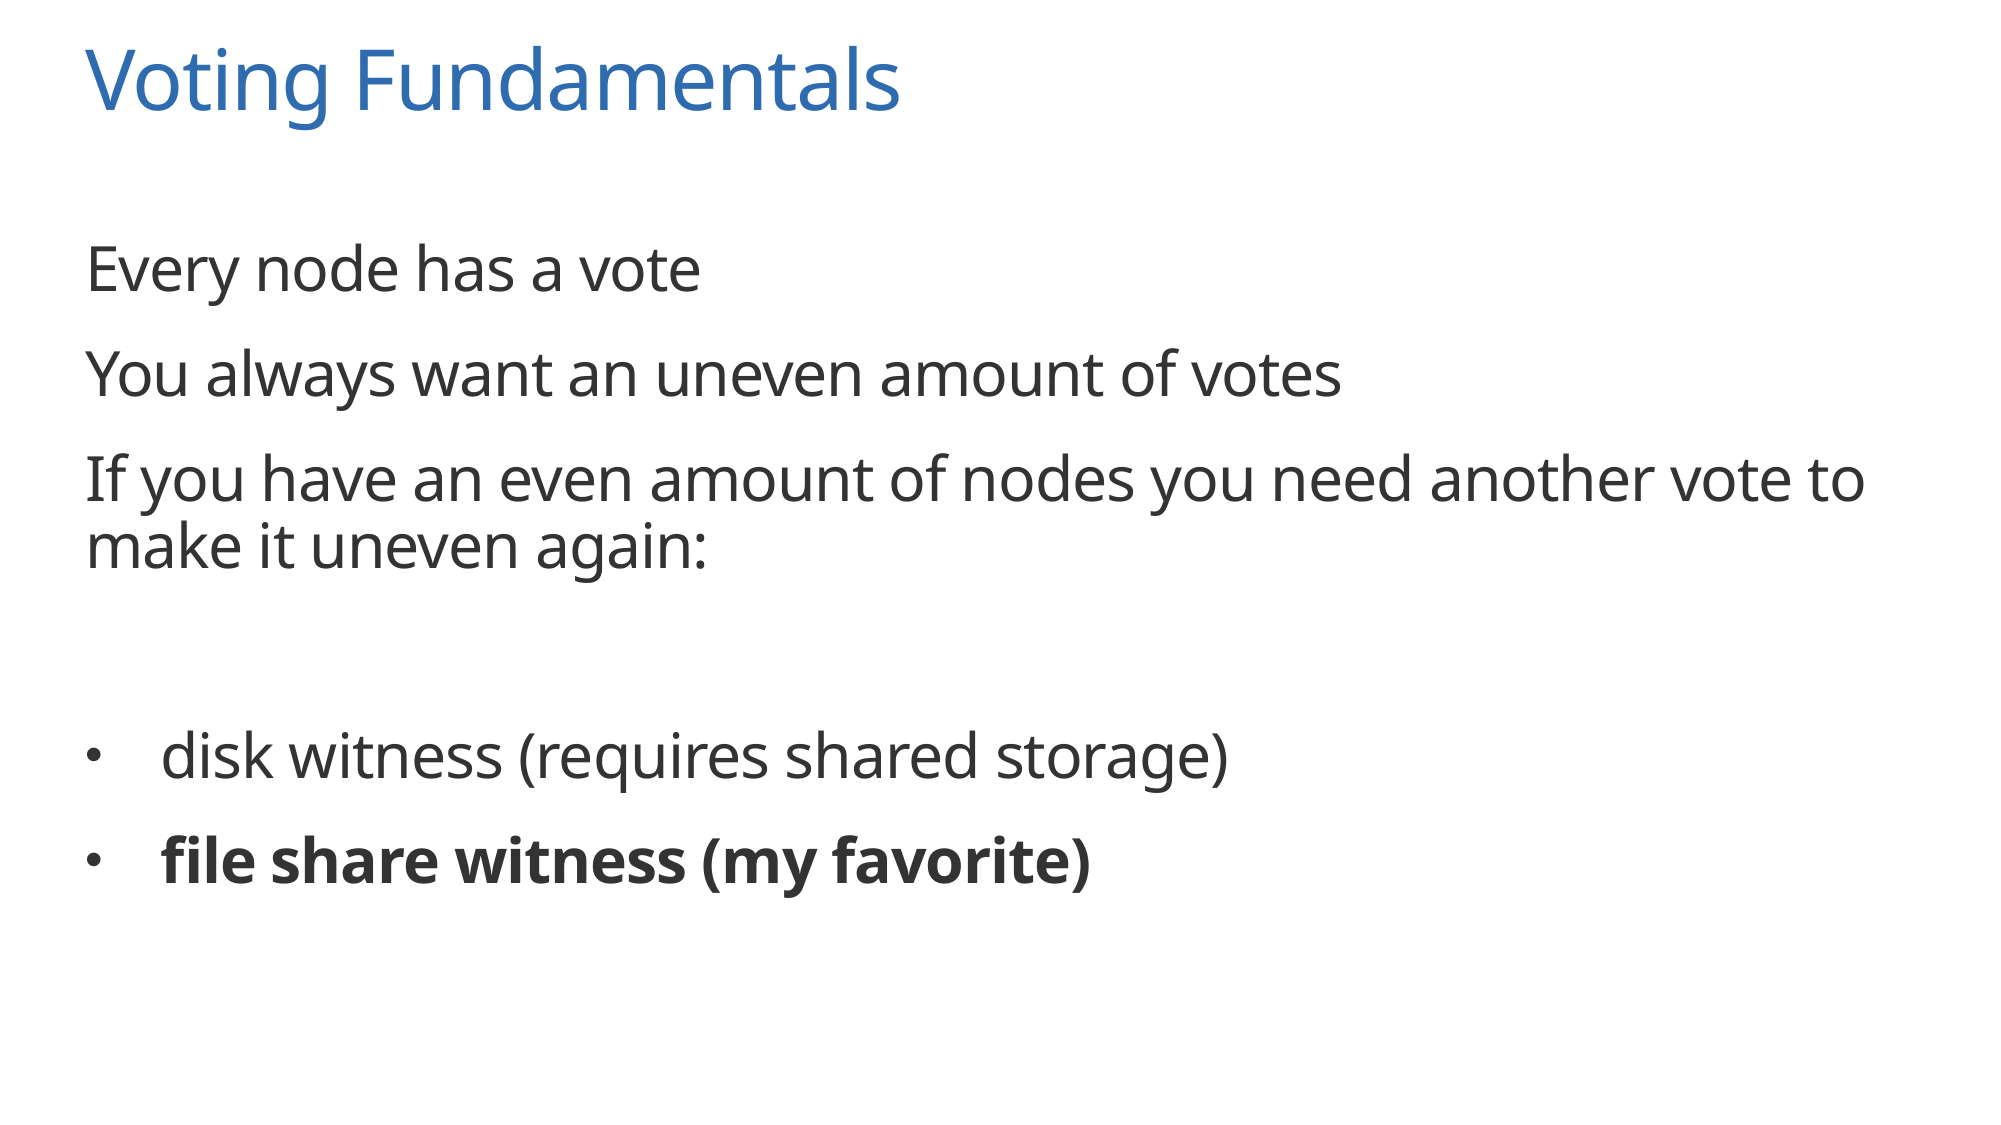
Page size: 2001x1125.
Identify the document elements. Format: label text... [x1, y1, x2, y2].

list Every node has a vote You always want an uneven amount of votes If you have an even amount of nodes you need another vote to make it uneven again: disk witness (requires shared storage) file share witness (my favorite) [85, 237, 1915, 562]
title Voting Fundamentals [85, 37, 1915, 161]
